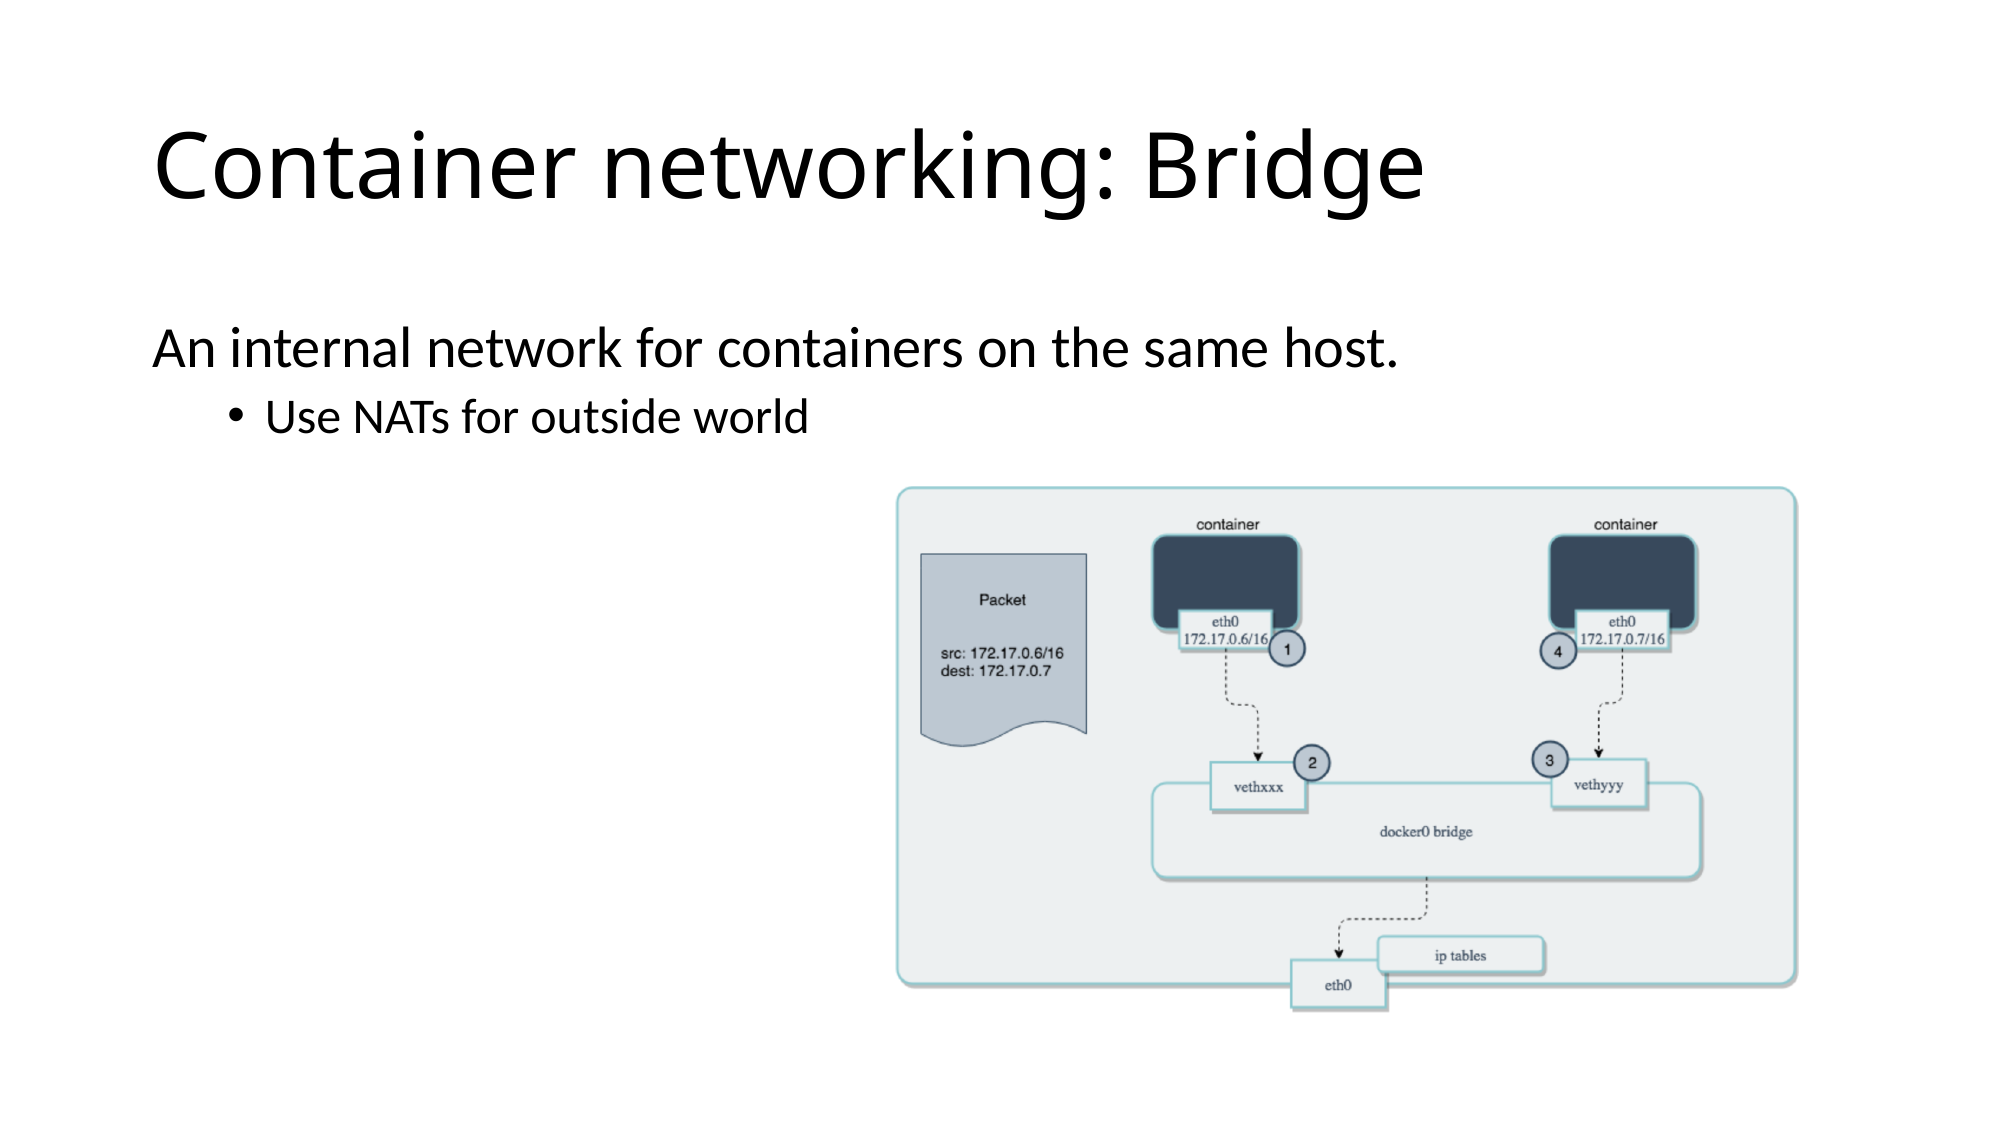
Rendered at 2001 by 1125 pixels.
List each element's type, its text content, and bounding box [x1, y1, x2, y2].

title Container networking: Bridge [137, 59, 1863, 278]
picture [867, 455, 1821, 1056]
list An internal network for containers on the same host. Use NATs for outside world [137, 309, 1863, 1024]
